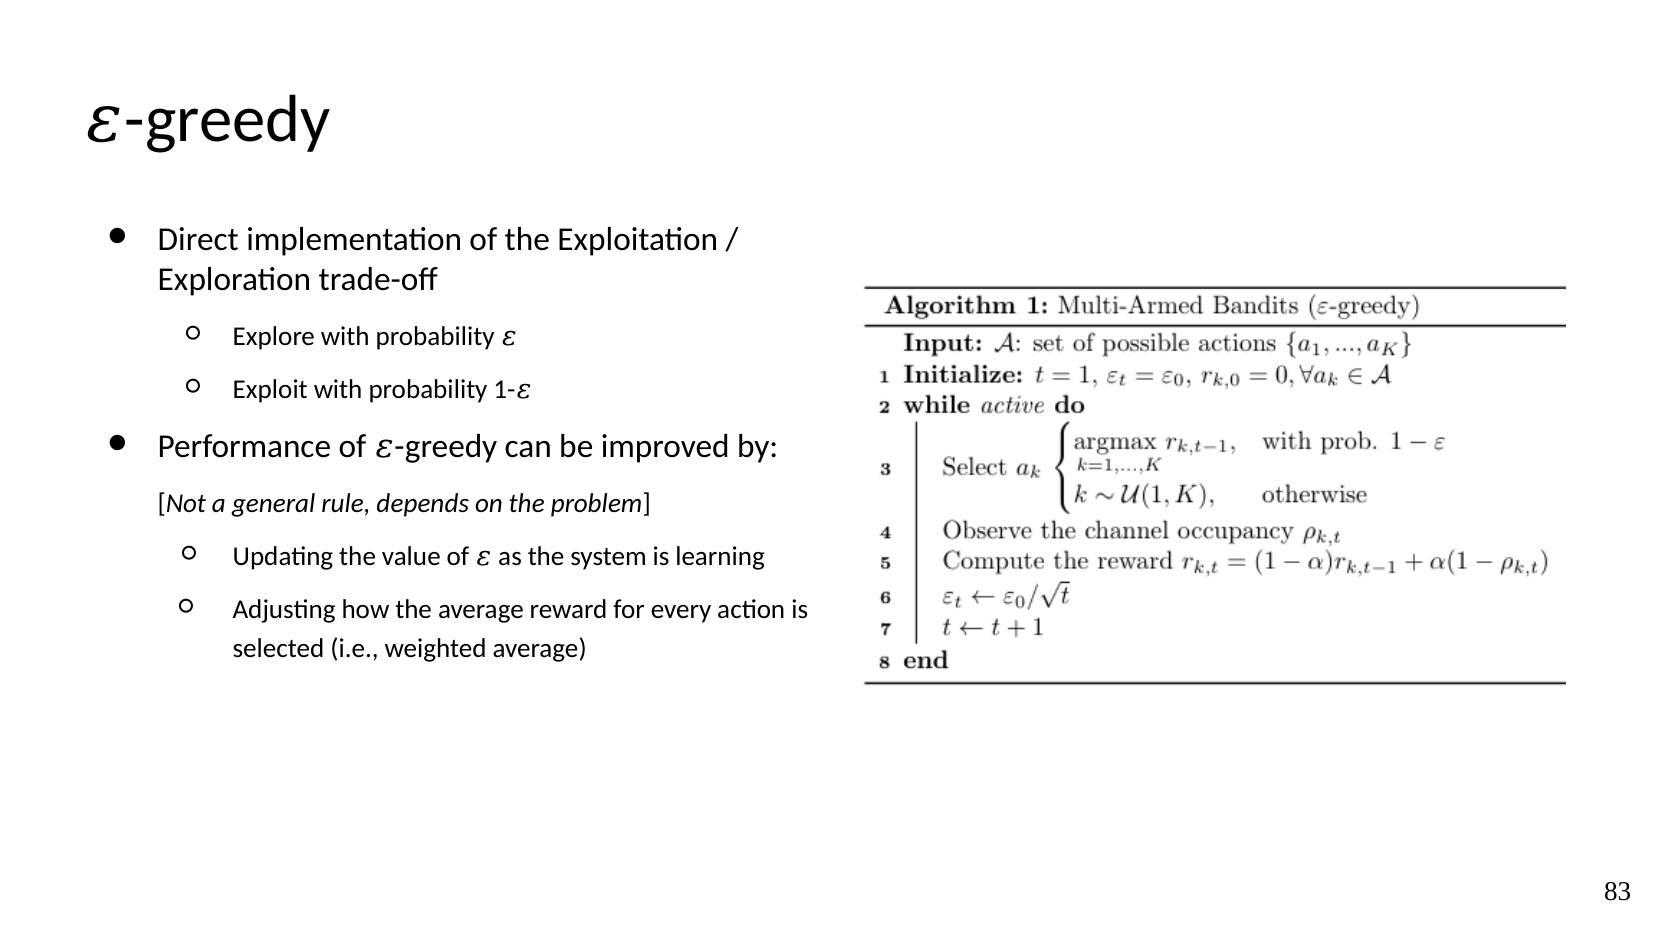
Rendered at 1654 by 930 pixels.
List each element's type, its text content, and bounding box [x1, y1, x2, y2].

title 𝜀-greedy [82, 37, 1571, 193]
slide_number ‹#› [1546, 858, 1647, 930]
picture [856, 279, 1566, 690]
list Direct implementation of the Exploitation / Exploration trade-off Explore with probability 𝜀 Exploit with probability 1-𝜀 Performance of 𝜀-greedy can be improved by: [Not a general rule, depends on the problem] Updating the value of 𝜀 as the system is learning Adjusting how the average reward for every action is selected (i.e., weighted average) [82, 217, 895, 850]
